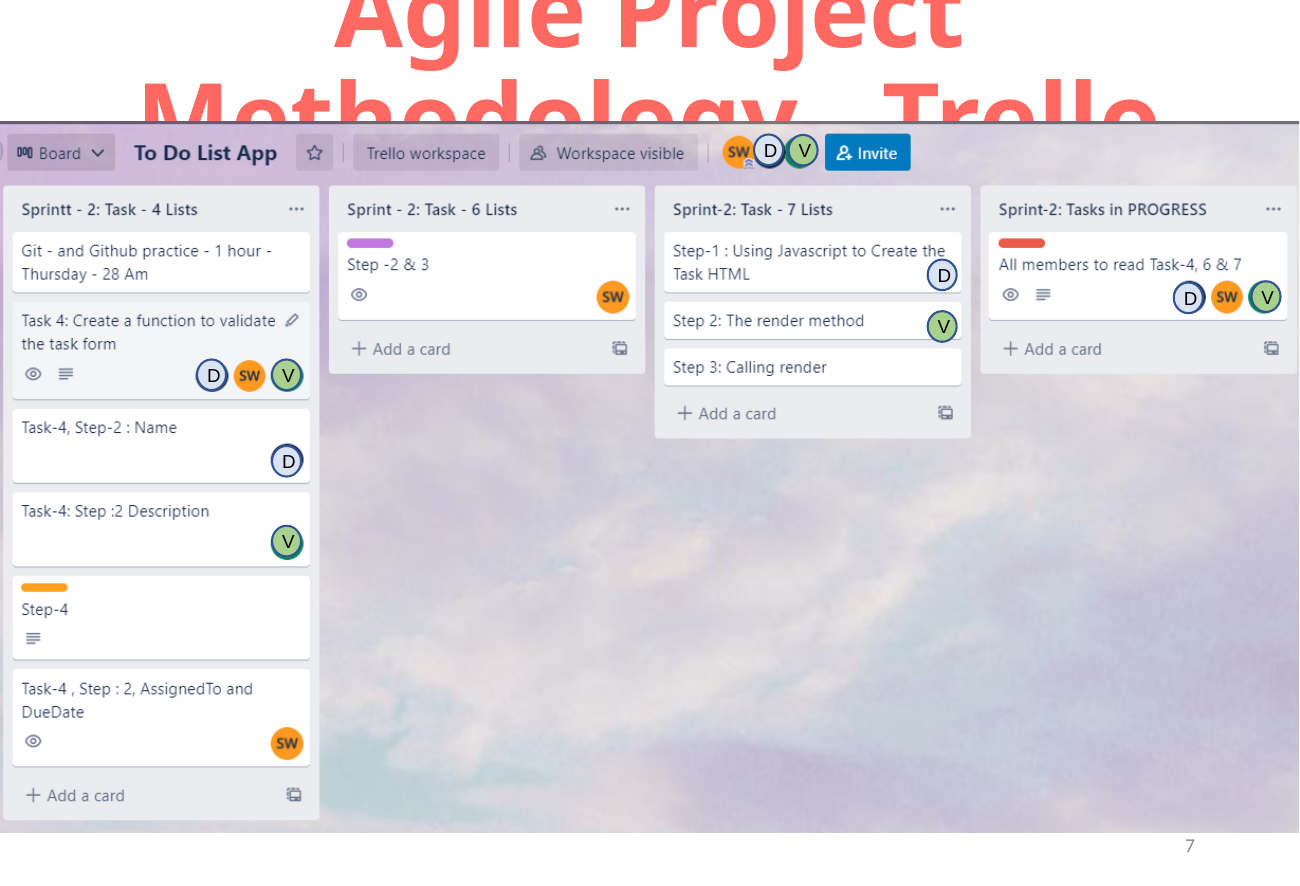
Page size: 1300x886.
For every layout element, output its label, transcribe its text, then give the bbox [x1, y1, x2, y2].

slide_number 7 [917, 833, 1210, 869]
picture [0, 121, 1300, 833]
title Agile Project Methodology - Trello [0, 27, 1300, 110]
